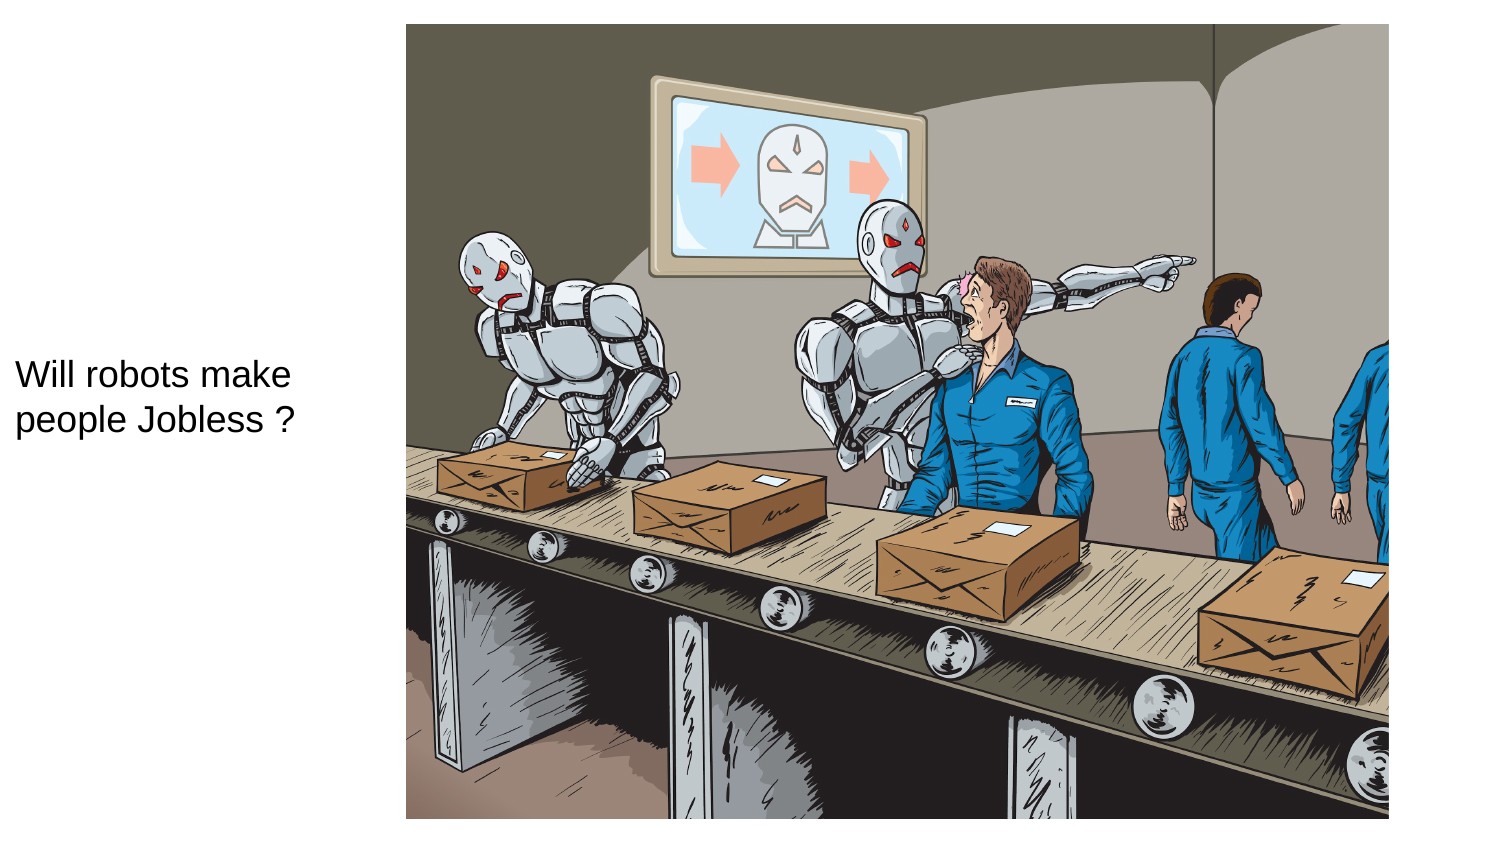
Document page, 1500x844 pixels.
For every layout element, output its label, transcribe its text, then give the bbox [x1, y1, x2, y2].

text_box Will robots make people Jobless ? [0, 334, 401, 455]
picture [406, 24, 1389, 819]
